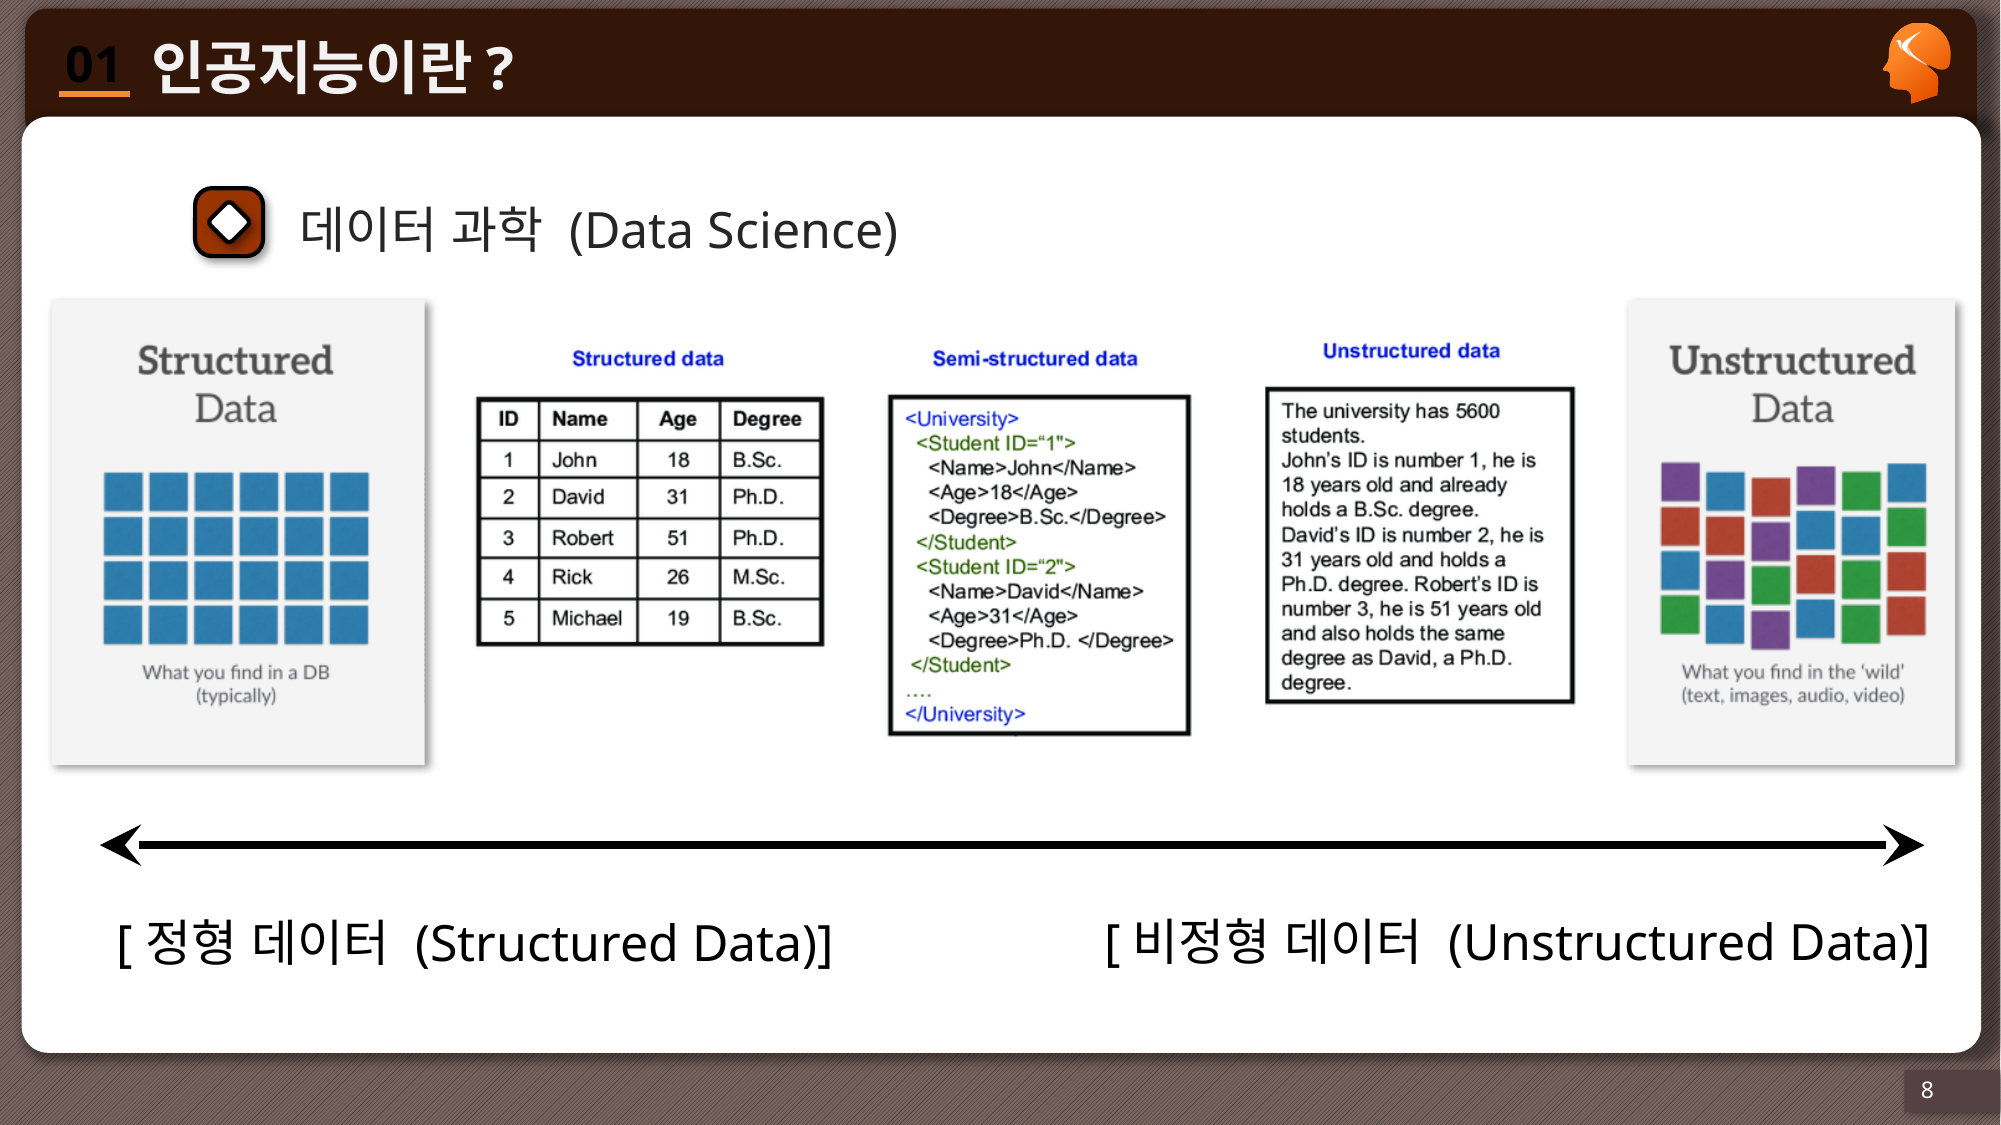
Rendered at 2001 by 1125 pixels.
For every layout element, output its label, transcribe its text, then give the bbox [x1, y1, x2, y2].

picture [1880, 23, 1954, 107]
text_box 8 [1905, 1061, 2000, 1121]
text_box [38, 300, 2000, 969]
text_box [195, 188, 264, 257]
text_box 데이터 과학 (Data Science) [289, 188, 1509, 268]
